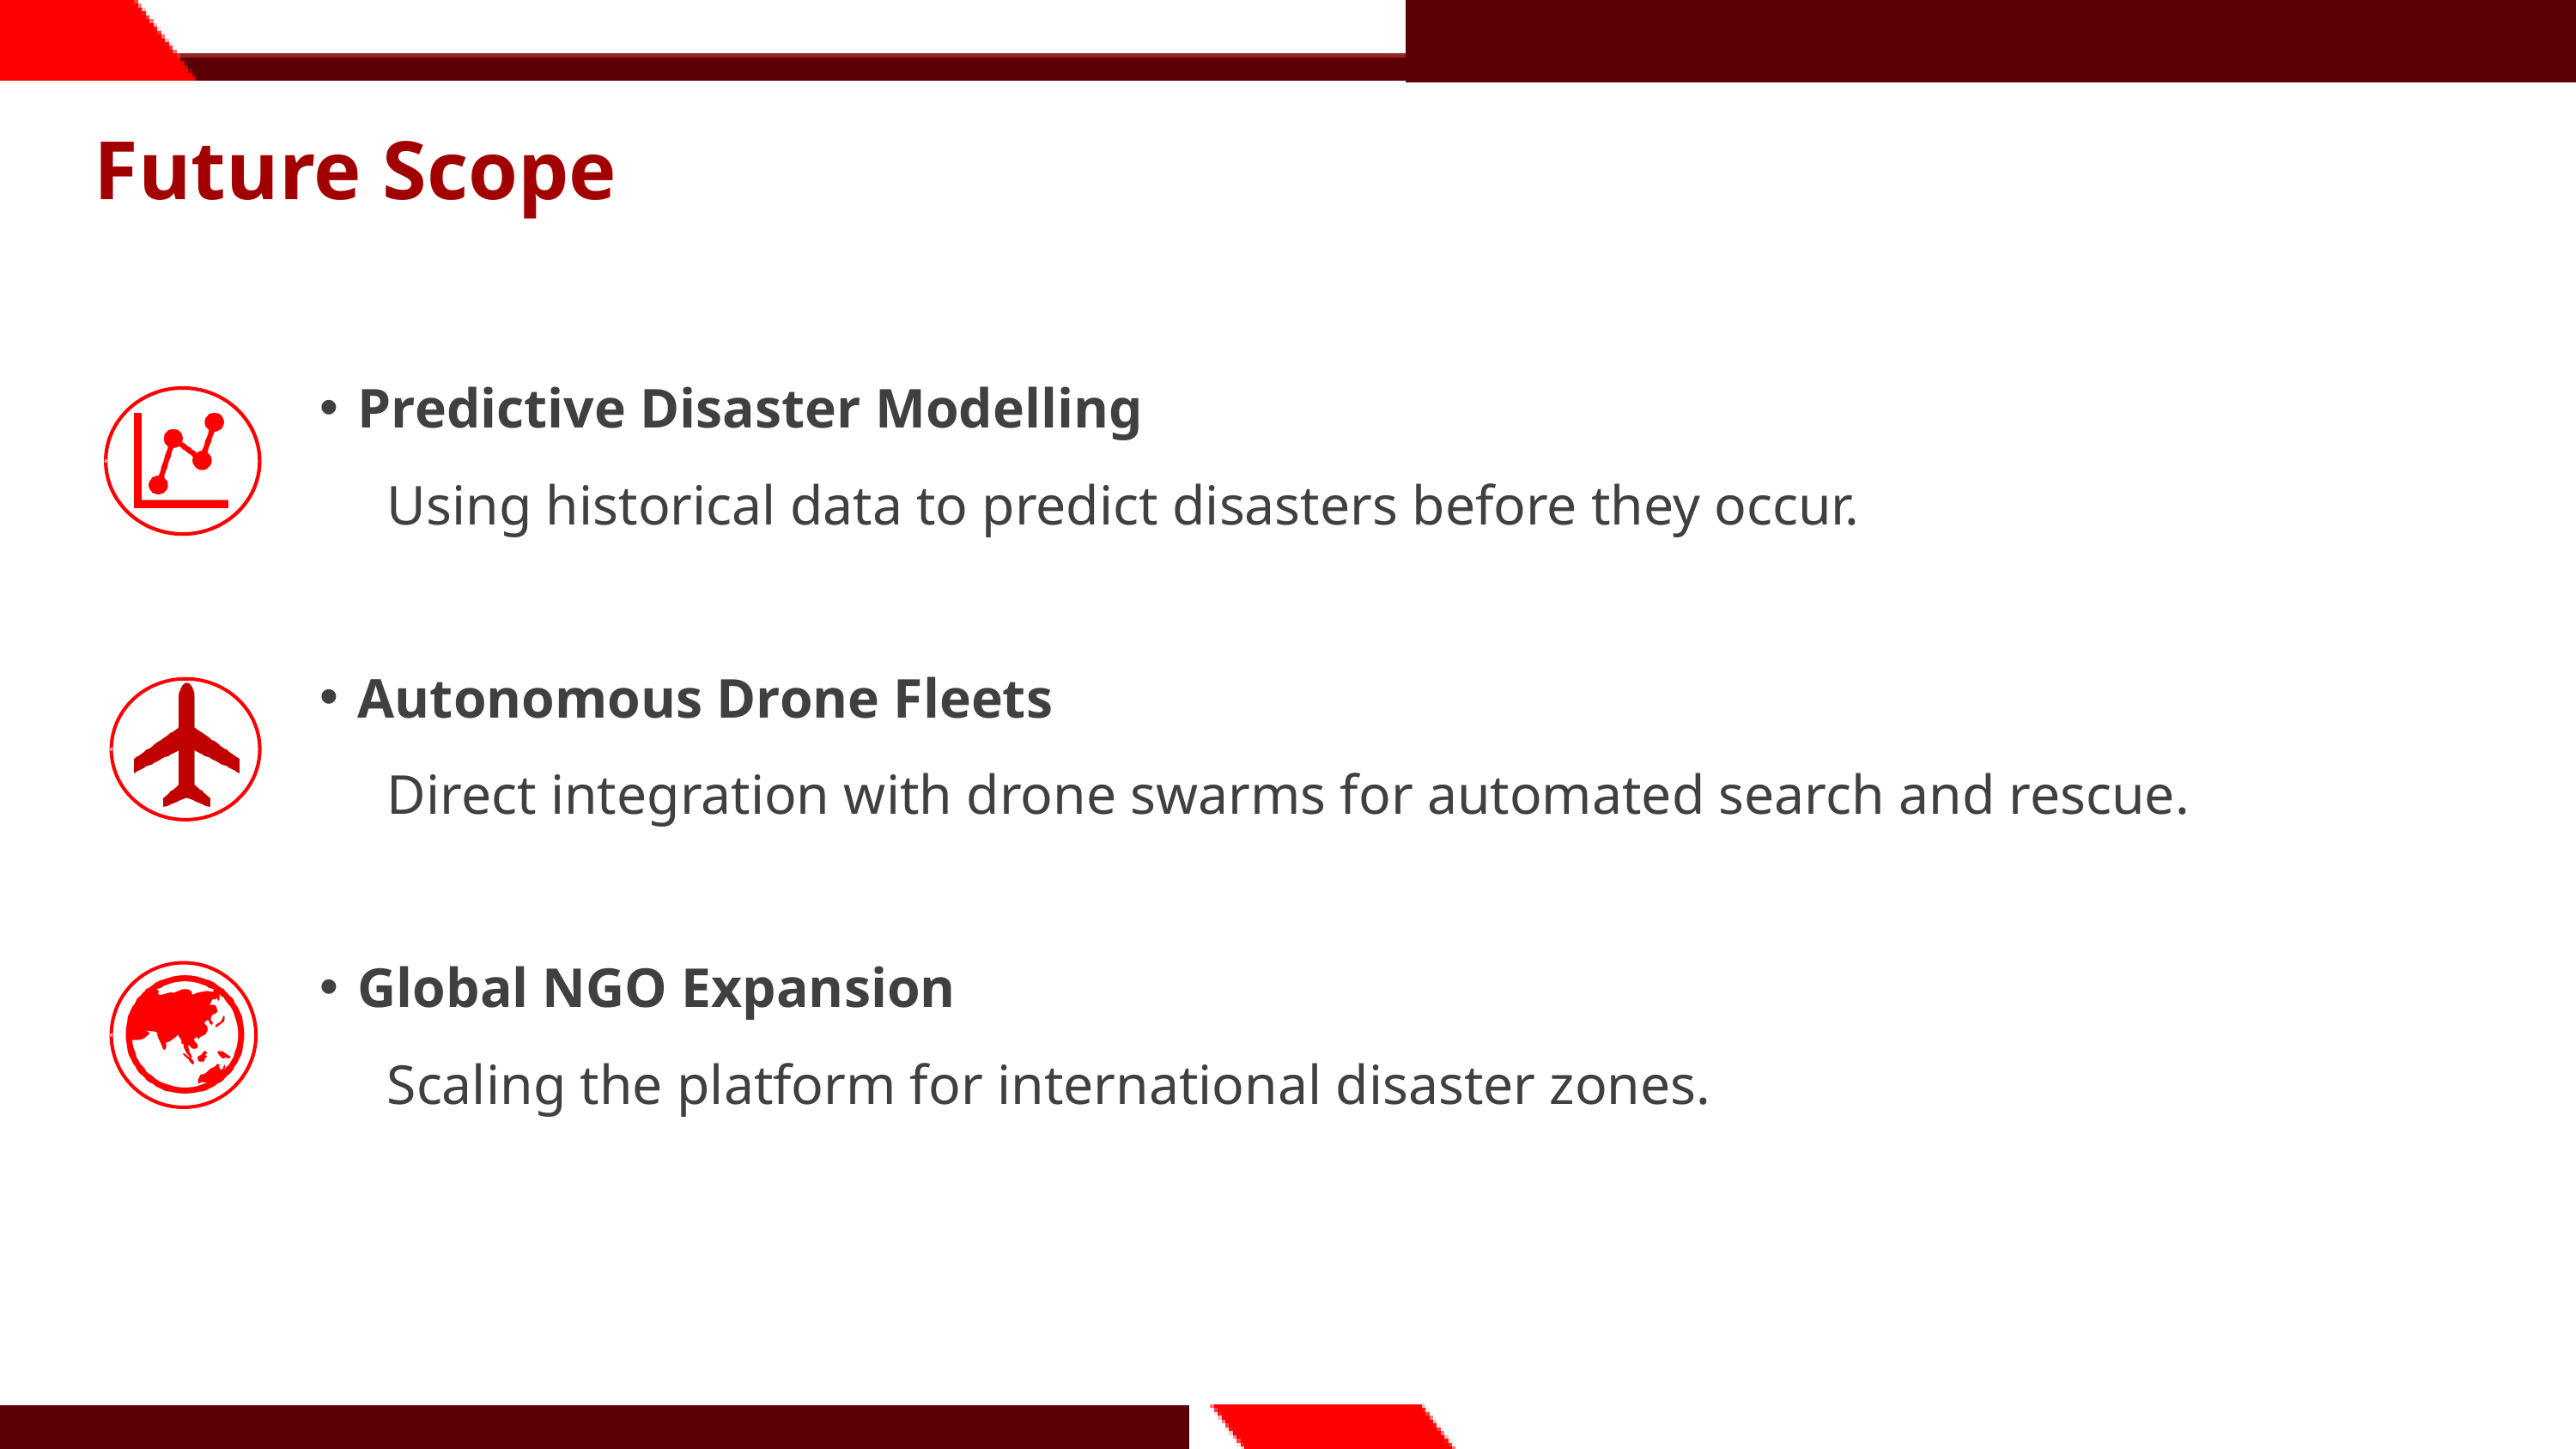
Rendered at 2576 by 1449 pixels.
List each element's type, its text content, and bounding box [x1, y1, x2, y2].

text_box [1405, 0, 2576, 83]
text_box Future Scope [94, 118, 1788, 216]
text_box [109, 675, 262, 822]
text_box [109, 961, 260, 1110]
text_box Predictive Disaster Modelling Using historical data to predict disasters before they occur. Autonomous Drone Fleets Direct integration with drone swarms for automated search and rescue. Global NGO Expansion Scaling the platform for international disaster zones. [281, 342, 2413, 1405]
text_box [0, 1404, 1189, 1449]
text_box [103, 385, 262, 537]
text_box [0, 0, 1401, 81]
text_box [1191, 1404, 2576, 1449]
